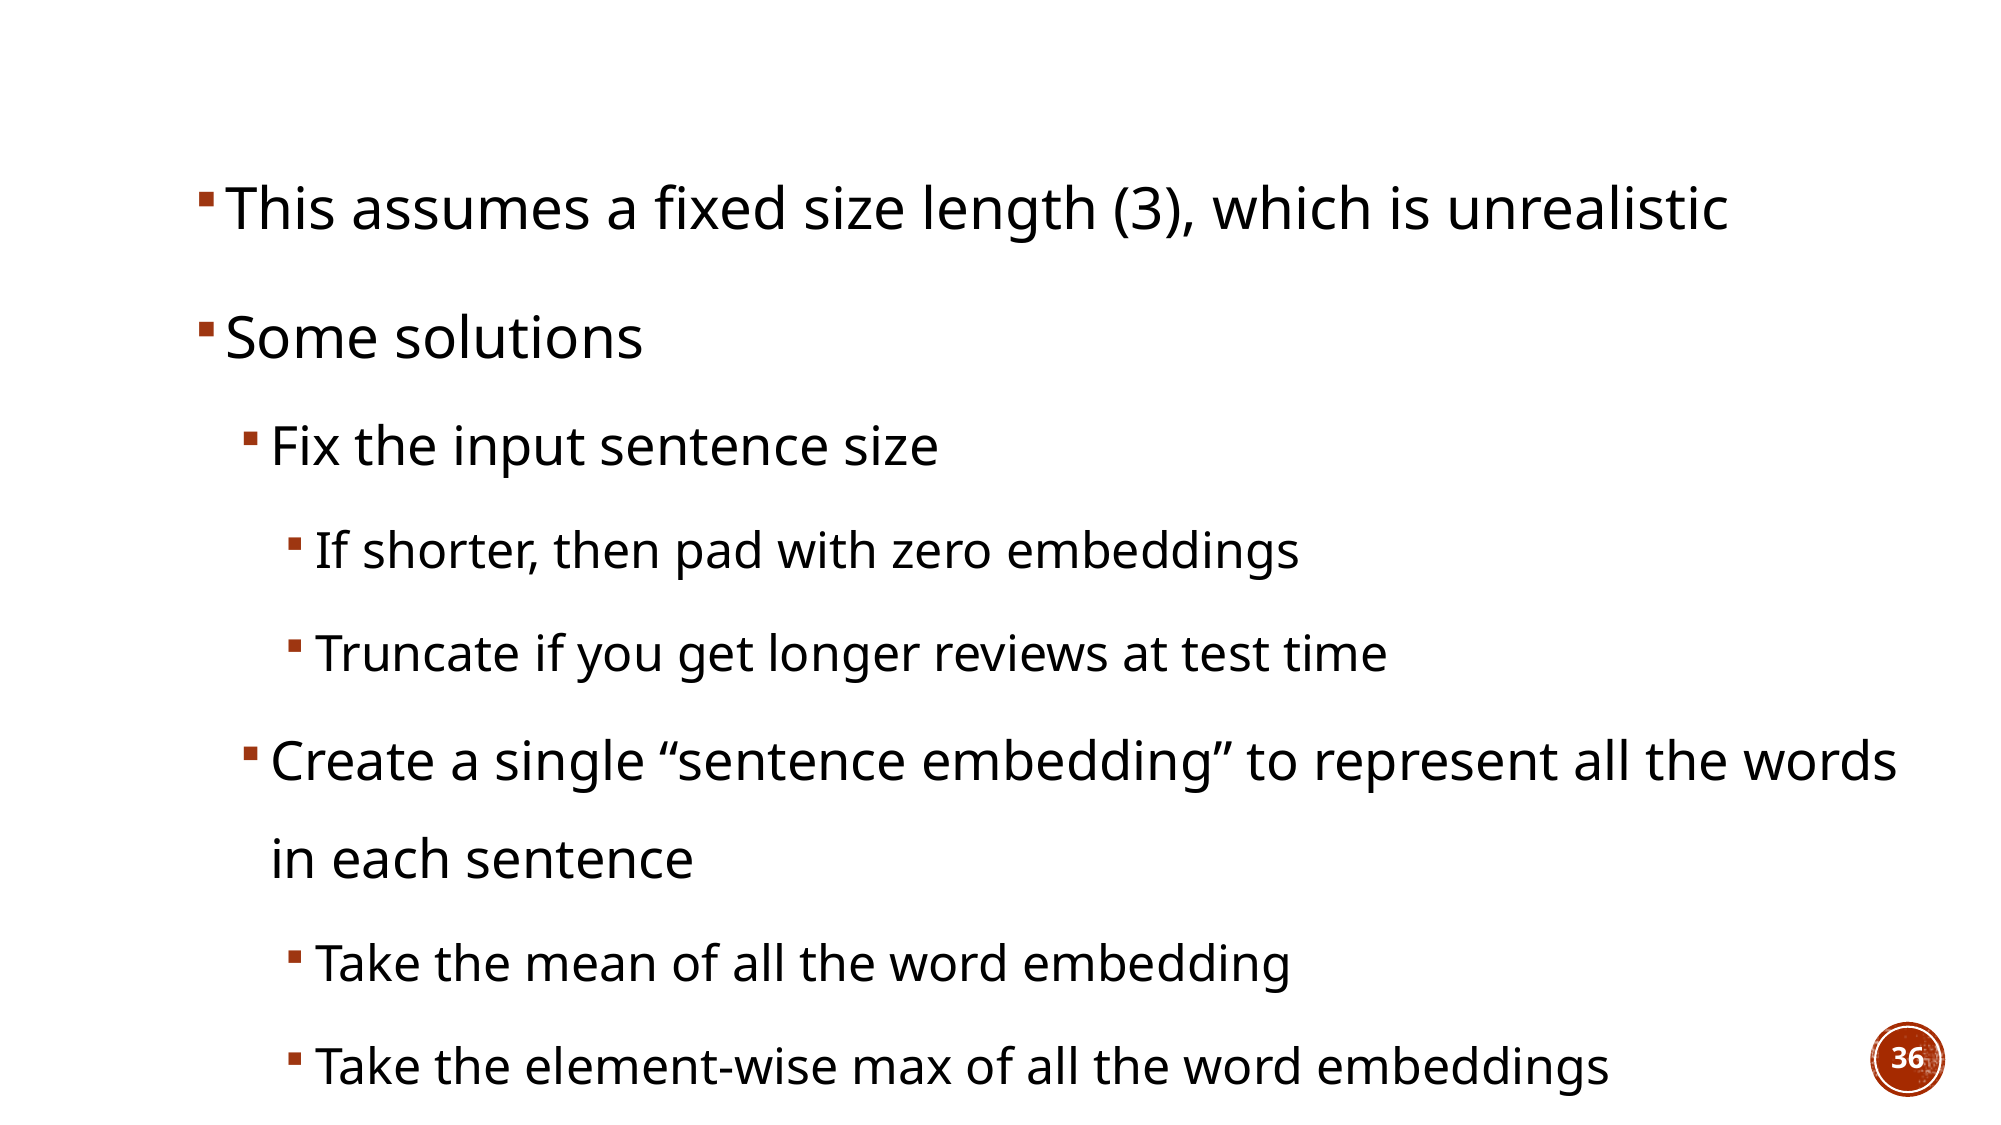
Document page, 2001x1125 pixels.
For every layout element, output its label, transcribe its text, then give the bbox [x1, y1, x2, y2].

list This assumes a fixed size length (3), which is unrealistic Some solutions Fix the input sentence size If shorter, then pad with zero embeddings Truncate if you get longer reviews at test time Create a single “sentence embedding” to represent all the words in each sentence Take the mean of all the word embedding Take the element-wise max of all the word embeddings [180, 128, 1950, 1125]
slide_number 36 [1855, 1028, 1961, 1089]
